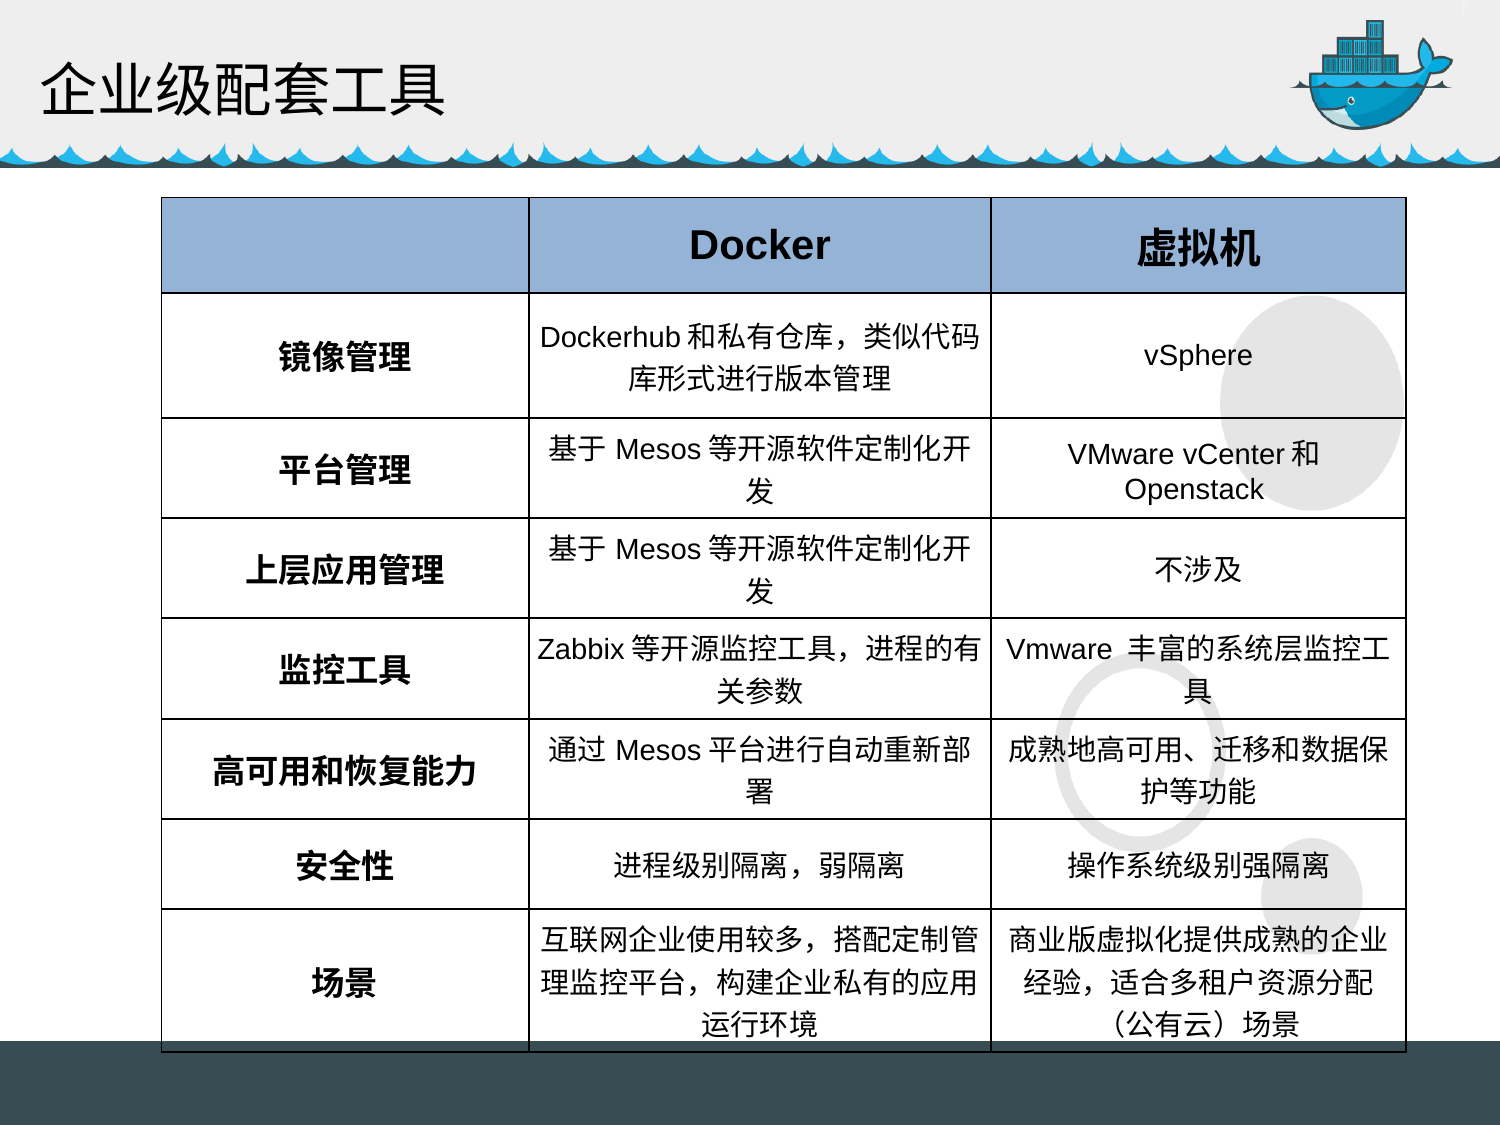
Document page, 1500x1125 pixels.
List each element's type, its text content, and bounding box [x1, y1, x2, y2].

table_header 虚拟机 [992, 198, 1405, 292]
table_cell 成熟地高可用、迁移和数据保护等功能 [992, 720, 1405, 818]
table_cell 上层应用管理 [162, 519, 528, 617]
table_cell 互联网企业使用较多，搭配定制管理监控平台，构建企业私有的应用运行环境 [530, 910, 990, 1051]
table_cell Vmware 丰富的系统层监控工具 [992, 619, 1405, 718]
table_cell 操作系统级别强隔离 [992, 820, 1405, 908]
table_cell 进程级别隔离，弱隔离 [530, 820, 990, 908]
table_cell VMware vCenter和Openstack [992, 419, 1405, 517]
table_cell 安全性 [162, 820, 528, 908]
table_header Docker [530, 198, 990, 292]
table_cell 通过Mesos平台进行自动重新部署 [530, 720, 990, 818]
picture [0, 0, 1500, 1125]
table_cell 商业版虚拟化提供成熟的企业经验，适合多租户资源分配（公有云）场景 [992, 910, 1405, 1051]
table_cell Zabbix等开源监控工具，进程的有关参数 [530, 619, 990, 718]
table_cell 高可用和恢复能力 [162, 720, 528, 818]
table_cell 场景 [162, 910, 528, 1051]
table_cell 基于Mesos等开源软件定制化开发 [530, 419, 990, 517]
table_cell 监控工具 [162, 619, 528, 718]
table_cell vSphere [992, 294, 1405, 417]
table_cell 镜像管理 [162, 294, 528, 417]
table_cell Dockerhub和私有仓库，类似代码库形式进行版本管理 [530, 294, 990, 417]
table_cell 基于Mesos等开源软件定制化开发 [530, 519, 990, 617]
text_box 企业级配套工具 [31, 45, 1078, 130]
table_cell 平台管理 [162, 419, 528, 517]
table_cell 不涉及 [992, 519, 1405, 617]
table_header [162, 198, 528, 292]
